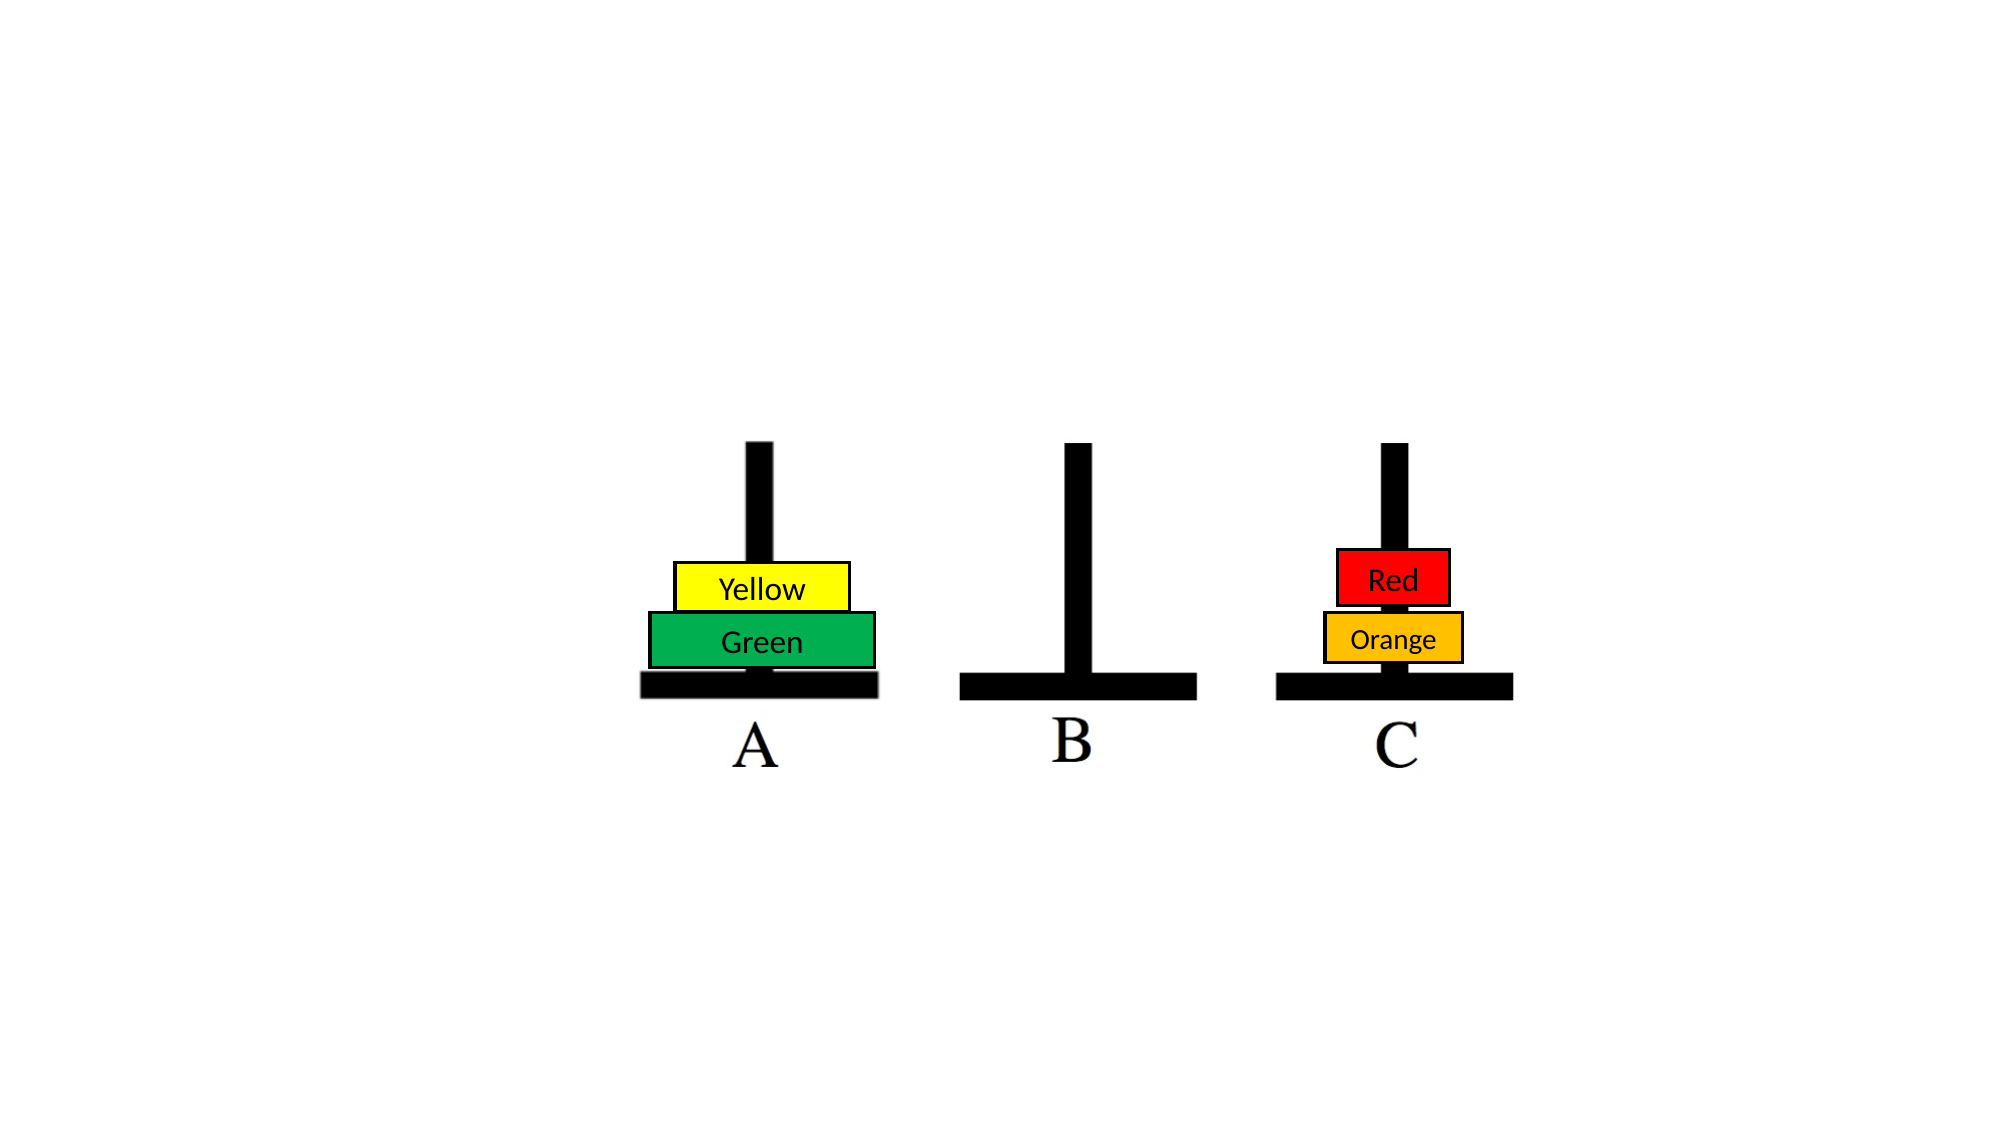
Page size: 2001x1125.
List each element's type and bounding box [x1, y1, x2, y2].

picture [612, 412, 1517, 775]
